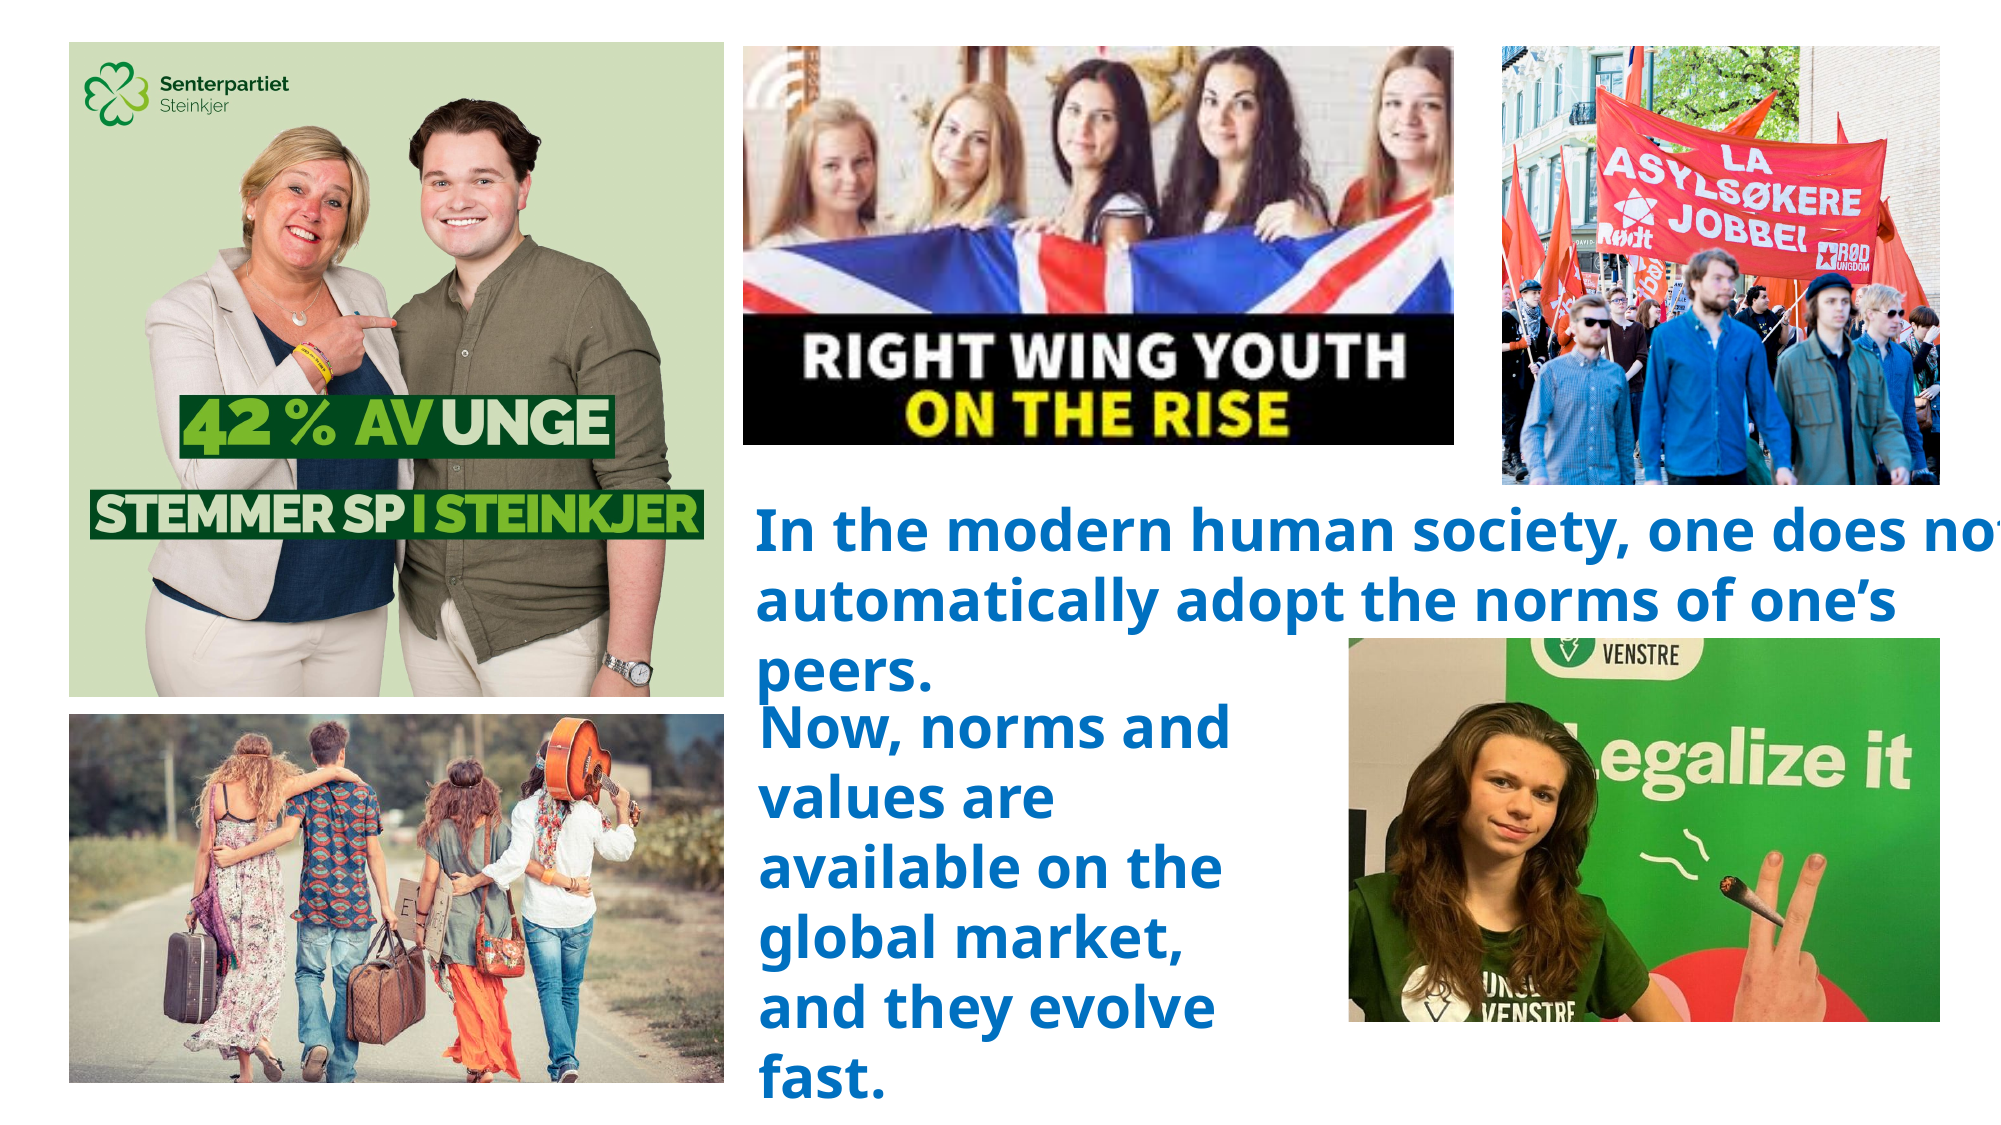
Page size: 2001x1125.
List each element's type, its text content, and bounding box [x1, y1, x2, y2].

picture [69, 713, 725, 1083]
picture [69, 42, 725, 697]
picture [1501, 46, 1941, 485]
picture [1749, 476, 1758, 485]
picture [1752, 465, 1759, 475]
picture [742, 46, 1454, 445]
text_box In the modern human society, one does not automatically adopt the norms of one’s peers. [741, 485, 2000, 711]
picture [1347, 638, 1941, 1023]
text_box Now, norms and values are available on the global market, and they evolve fast. [743, 682, 1281, 1118]
